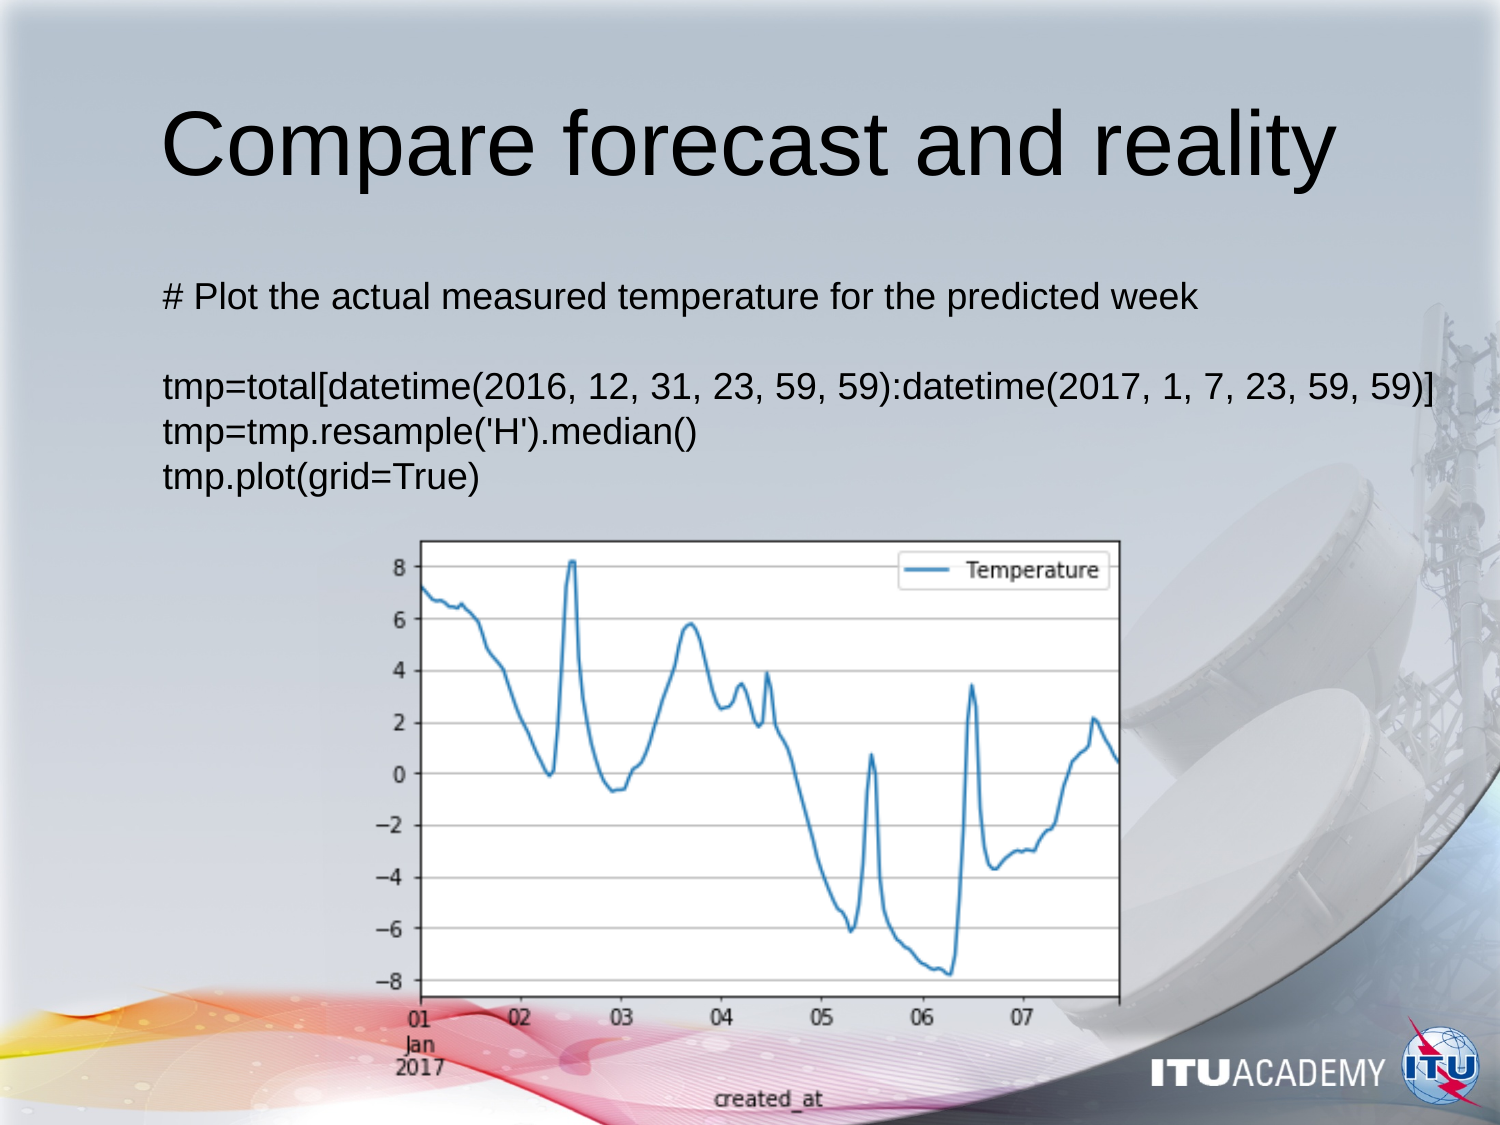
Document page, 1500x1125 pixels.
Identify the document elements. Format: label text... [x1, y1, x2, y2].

title Compare forecast and reality [74, 44, 1426, 234]
picture [0, 0, 1500, 1125]
text_box # Plot the actual measured temperature for the predicted week tmp=total[datetime(2016, 12, 31, 23, 59, 59):datetime(2017, 1, 7, 23, 59, 59)] tmp=tmp.resample('H').median() tmp.plot(grid=True) [155, 264, 1444, 505]
